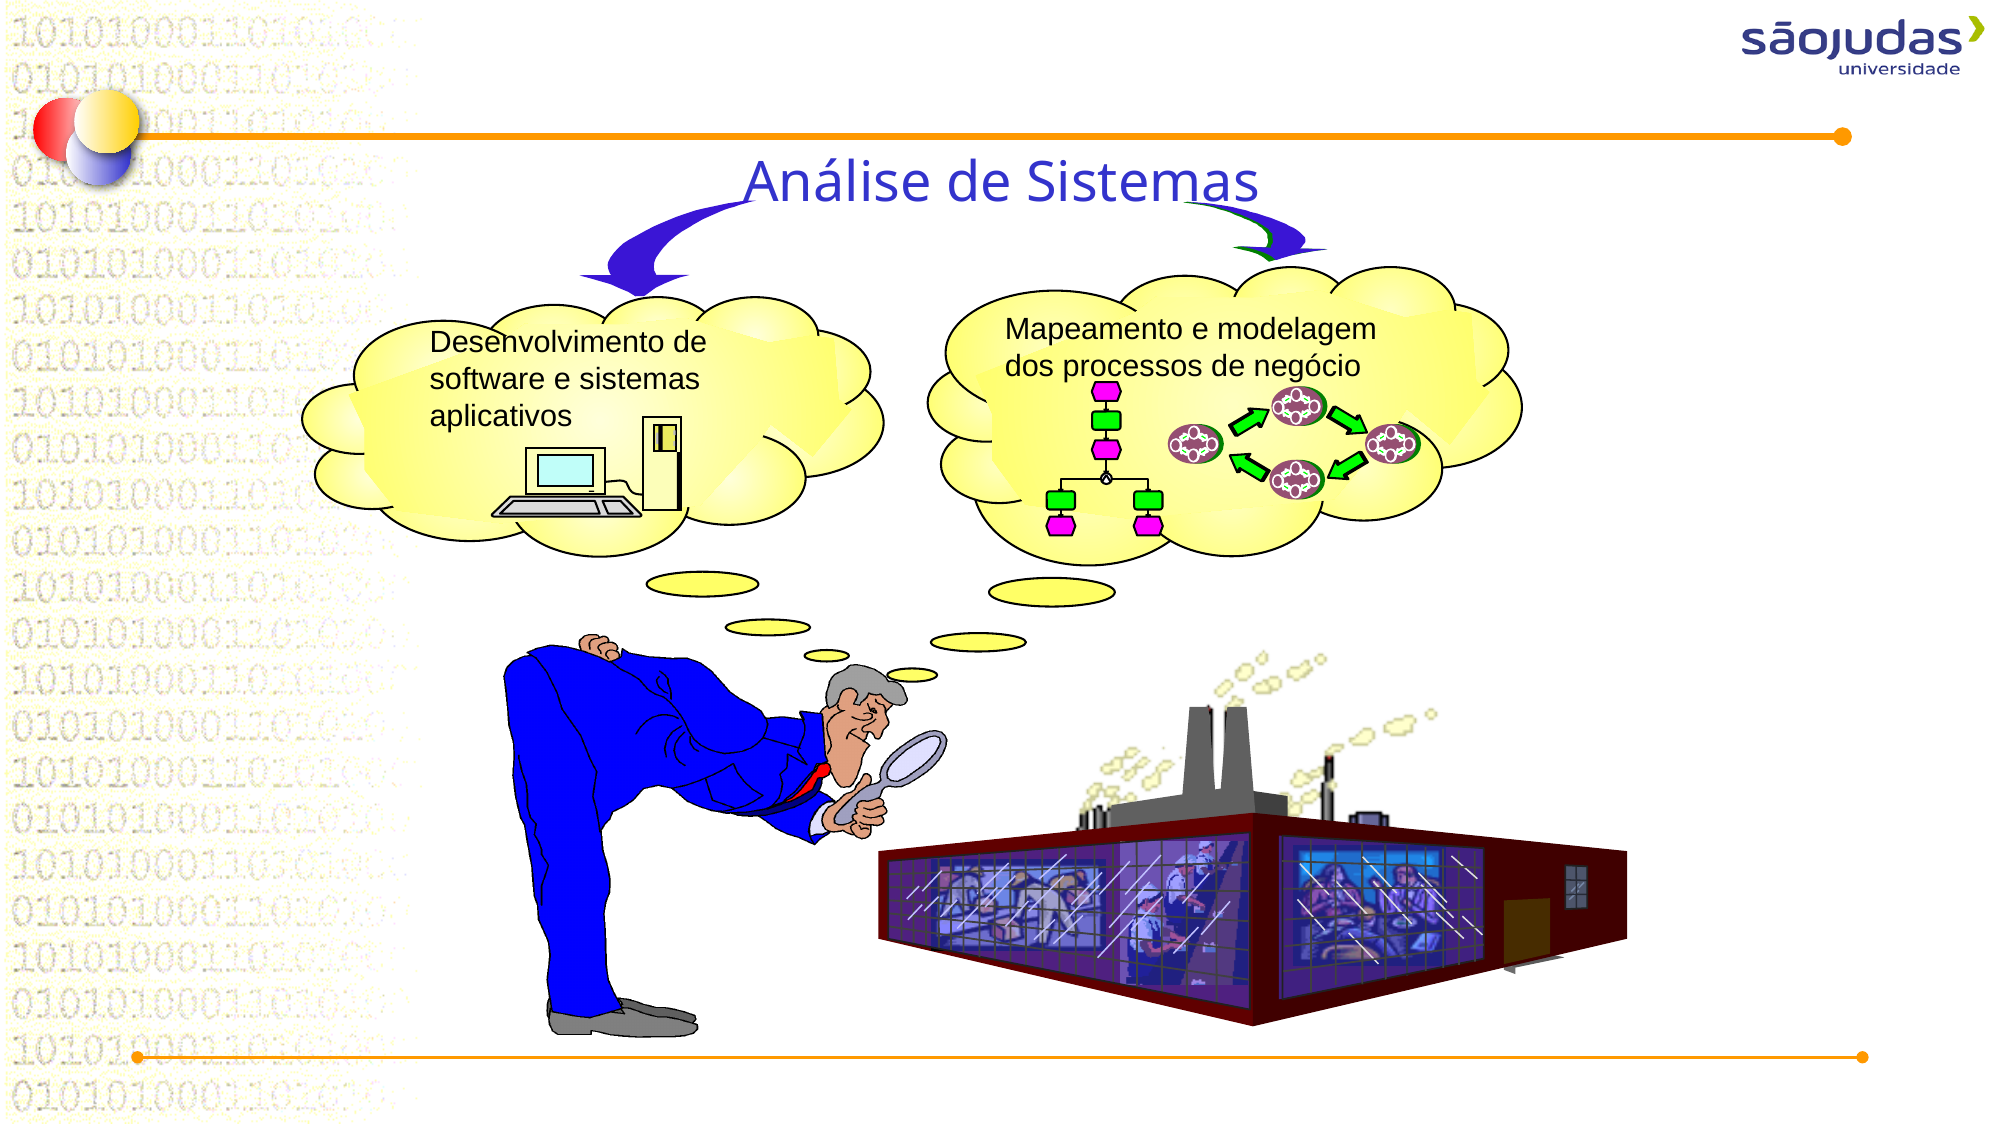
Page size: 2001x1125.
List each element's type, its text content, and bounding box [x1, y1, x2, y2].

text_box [301, 296, 884, 662]
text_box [887, 201, 1523, 682]
picture [1742, 1, 1985, 89]
picture [0, 0, 951, 1124]
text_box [878, 611, 1628, 1027]
text_box Análise de Sistemas [302, 135, 1703, 222]
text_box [579, 200, 757, 297]
